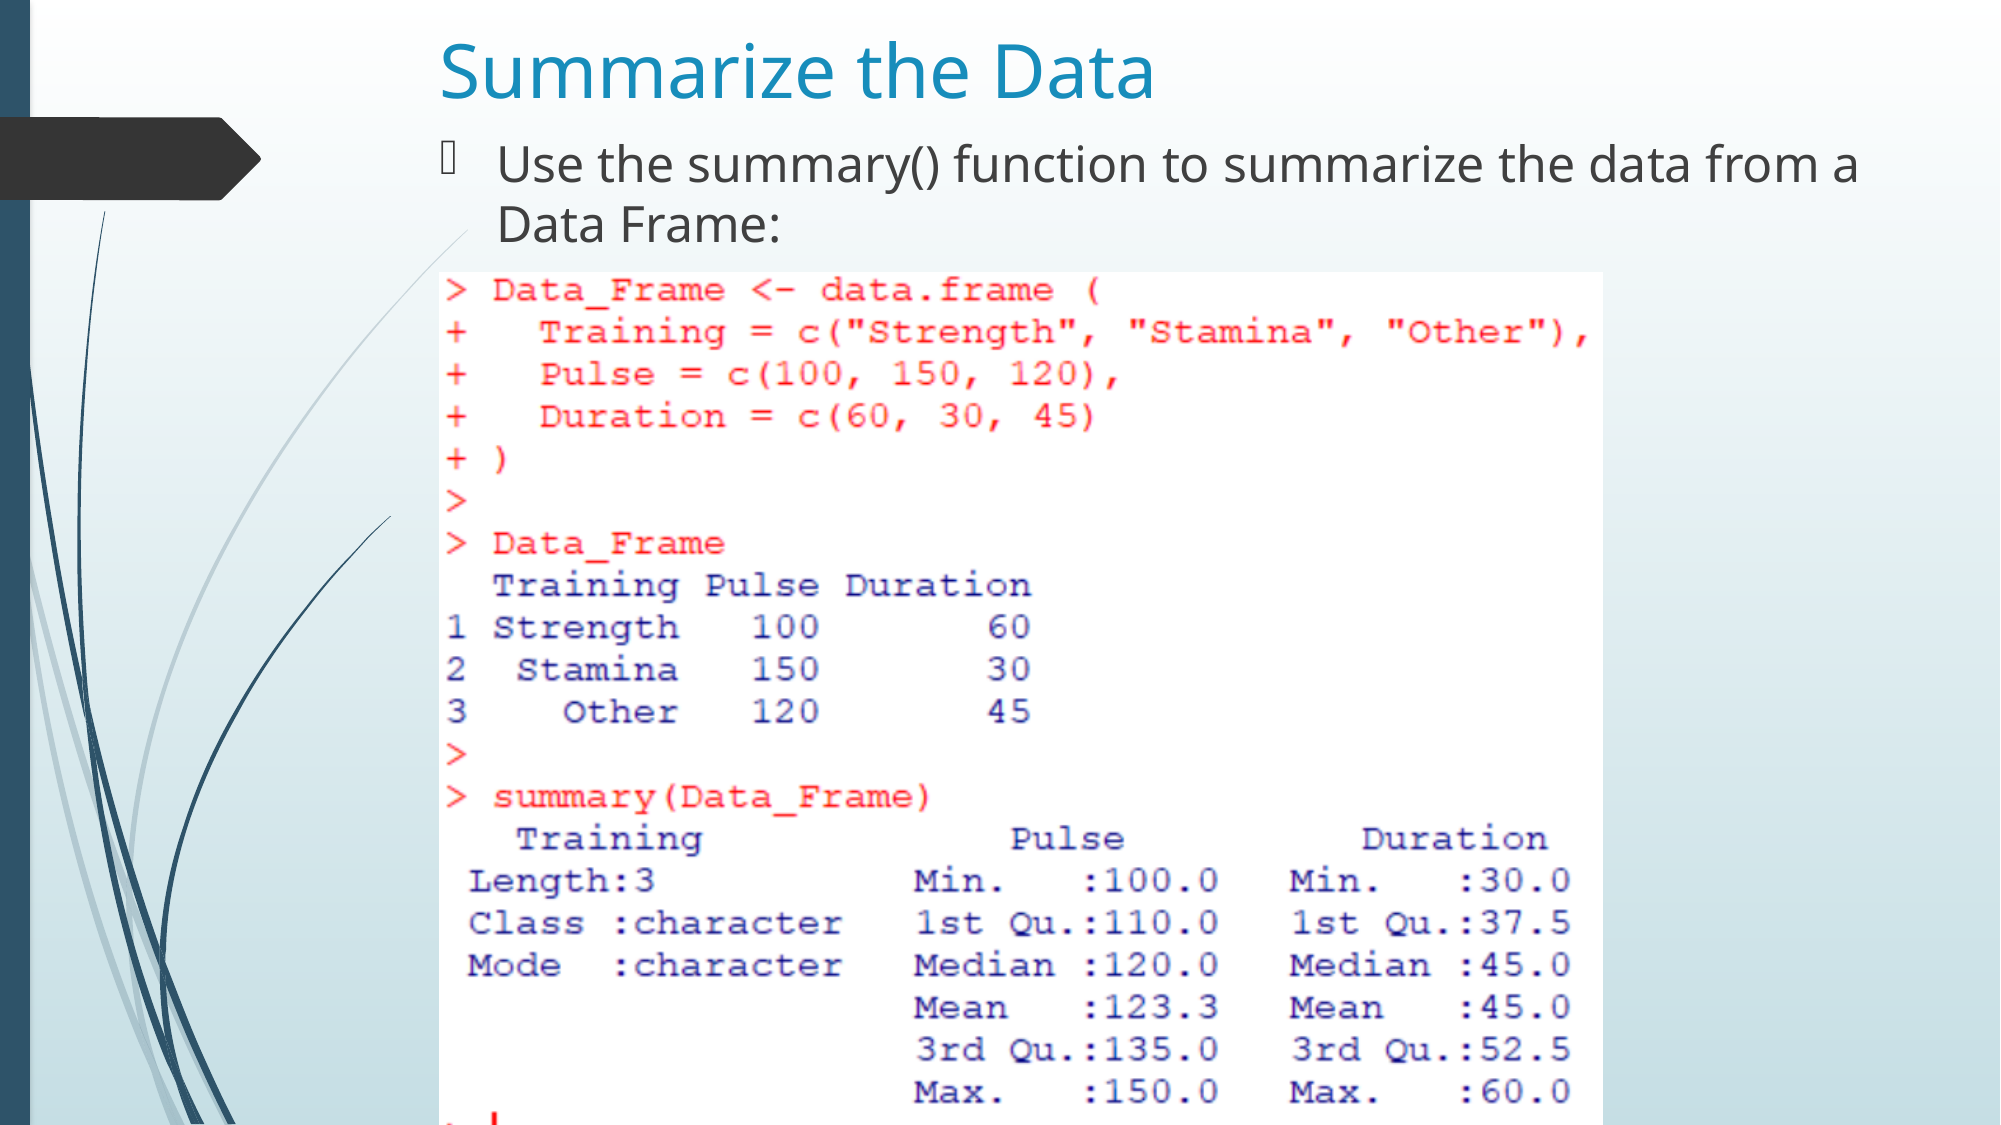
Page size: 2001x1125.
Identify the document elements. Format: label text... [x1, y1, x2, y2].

title Summarize the Data [424, 15, 1887, 124]
list Use the summary() function to summarize the data from a Data Frame: [424, 124, 1888, 970]
picture [439, 271, 1603, 1125]
